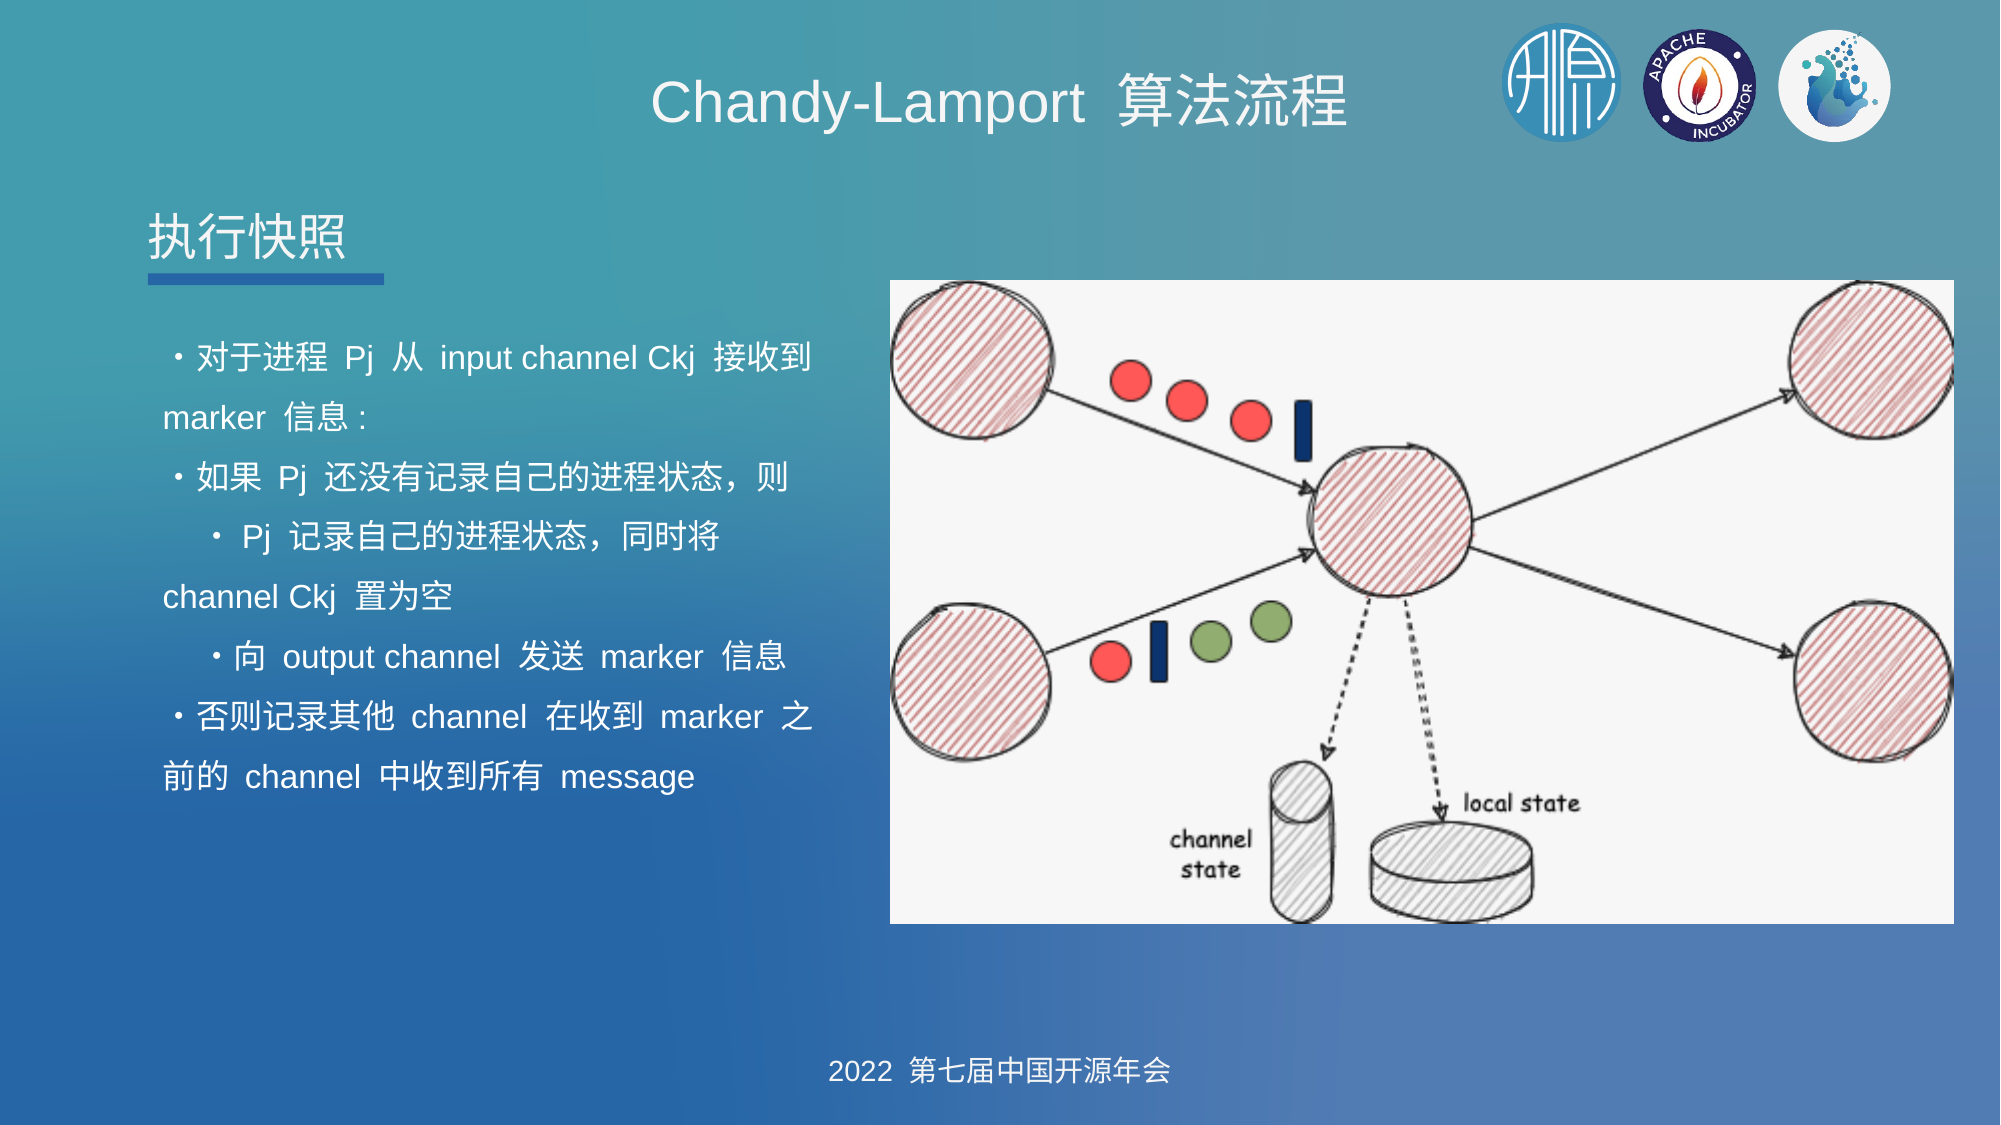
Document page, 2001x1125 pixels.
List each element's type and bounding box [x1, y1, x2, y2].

text_box [0, 0, 2000, 1125]
picture [1502, 23, 1621, 143]
picture [890, 280, 1954, 924]
